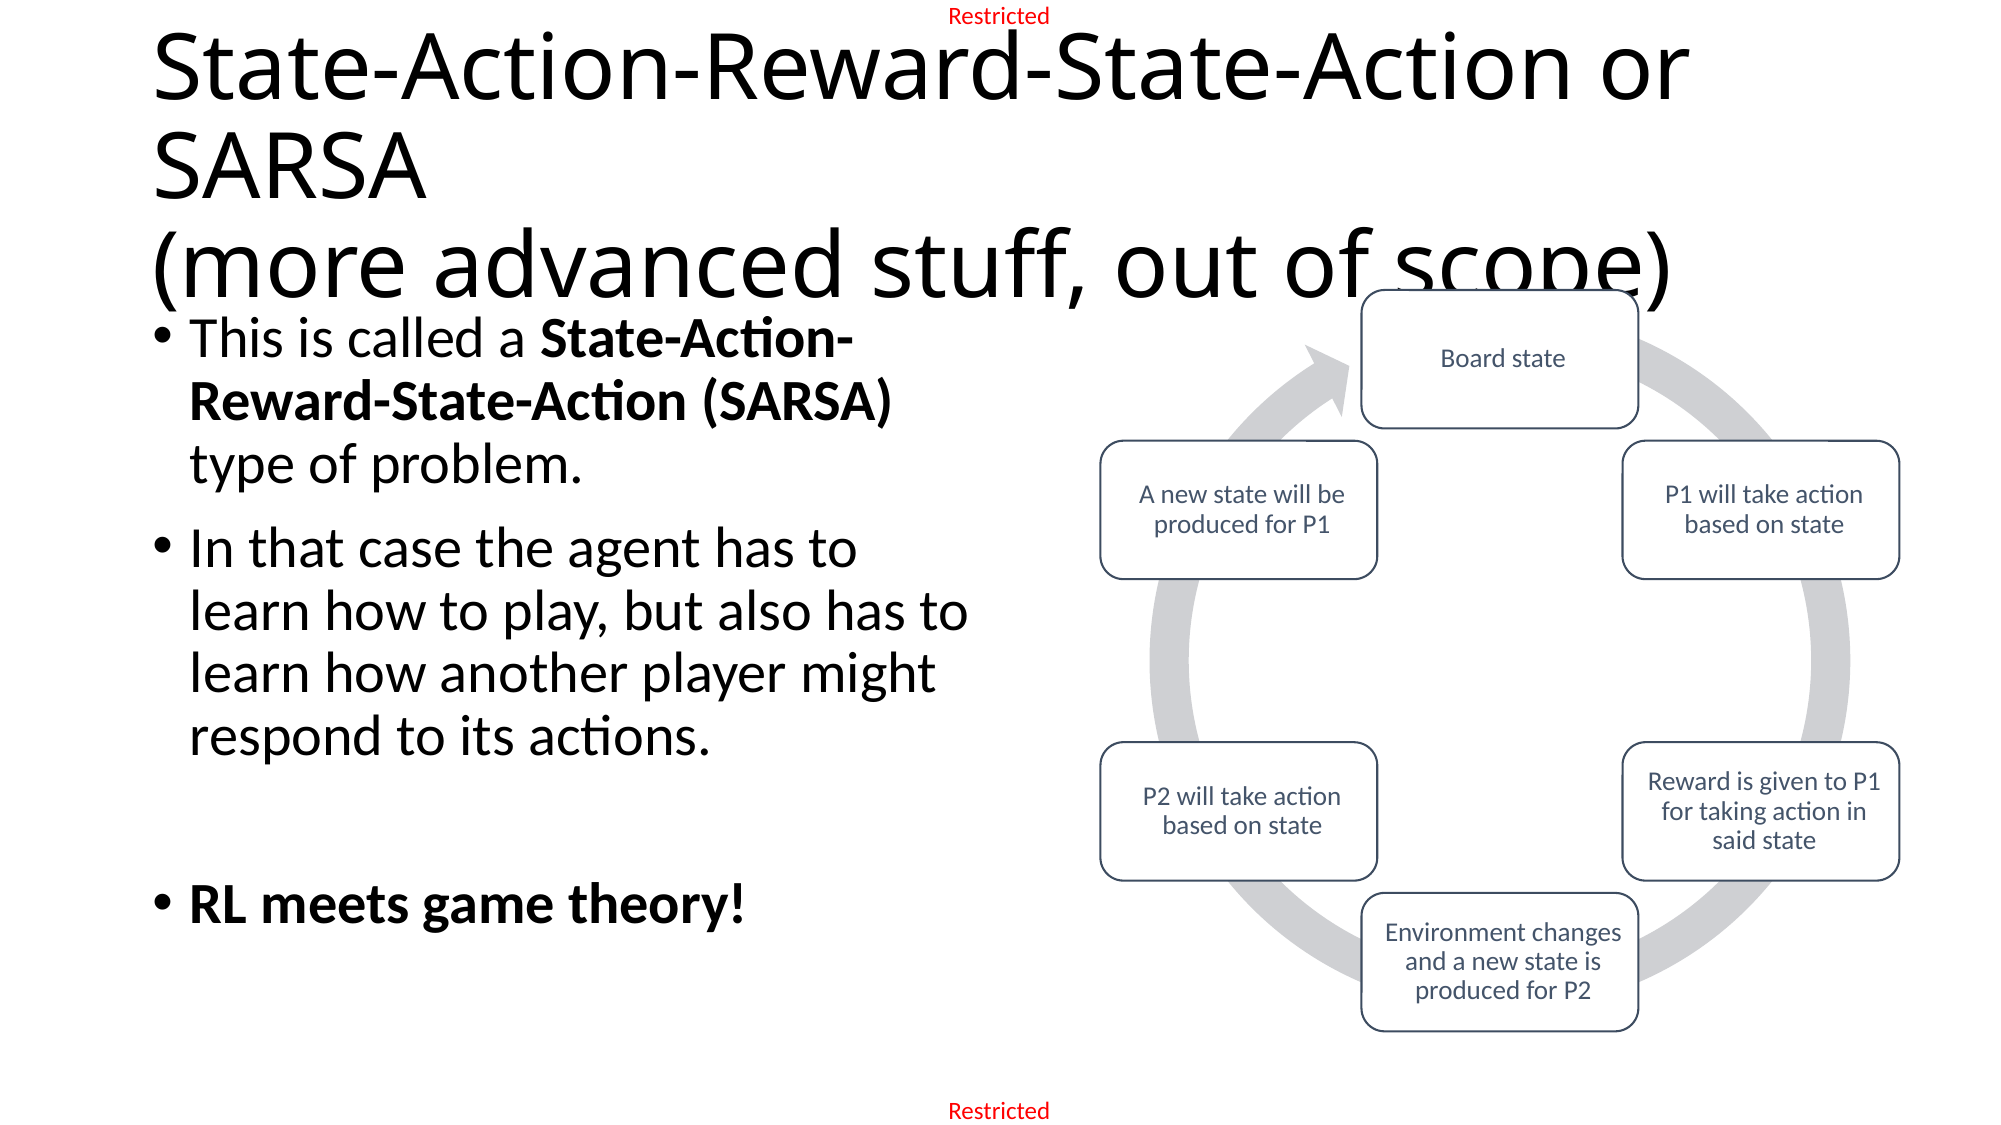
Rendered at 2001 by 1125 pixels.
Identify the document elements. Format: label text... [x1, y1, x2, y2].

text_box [999, 289, 2000, 1032]
title State-Action-Reward-State-Action or SARSA (more advanced stuff, out of scope) [137, 59, 1863, 278]
list This is called a State-Action-Reward-State-Action (SARSA) type of problem. In that case the agent has to learn how to play, but also has to learn how another player might respond to its actions. RL meets game theory! [137, 299, 988, 1014]
